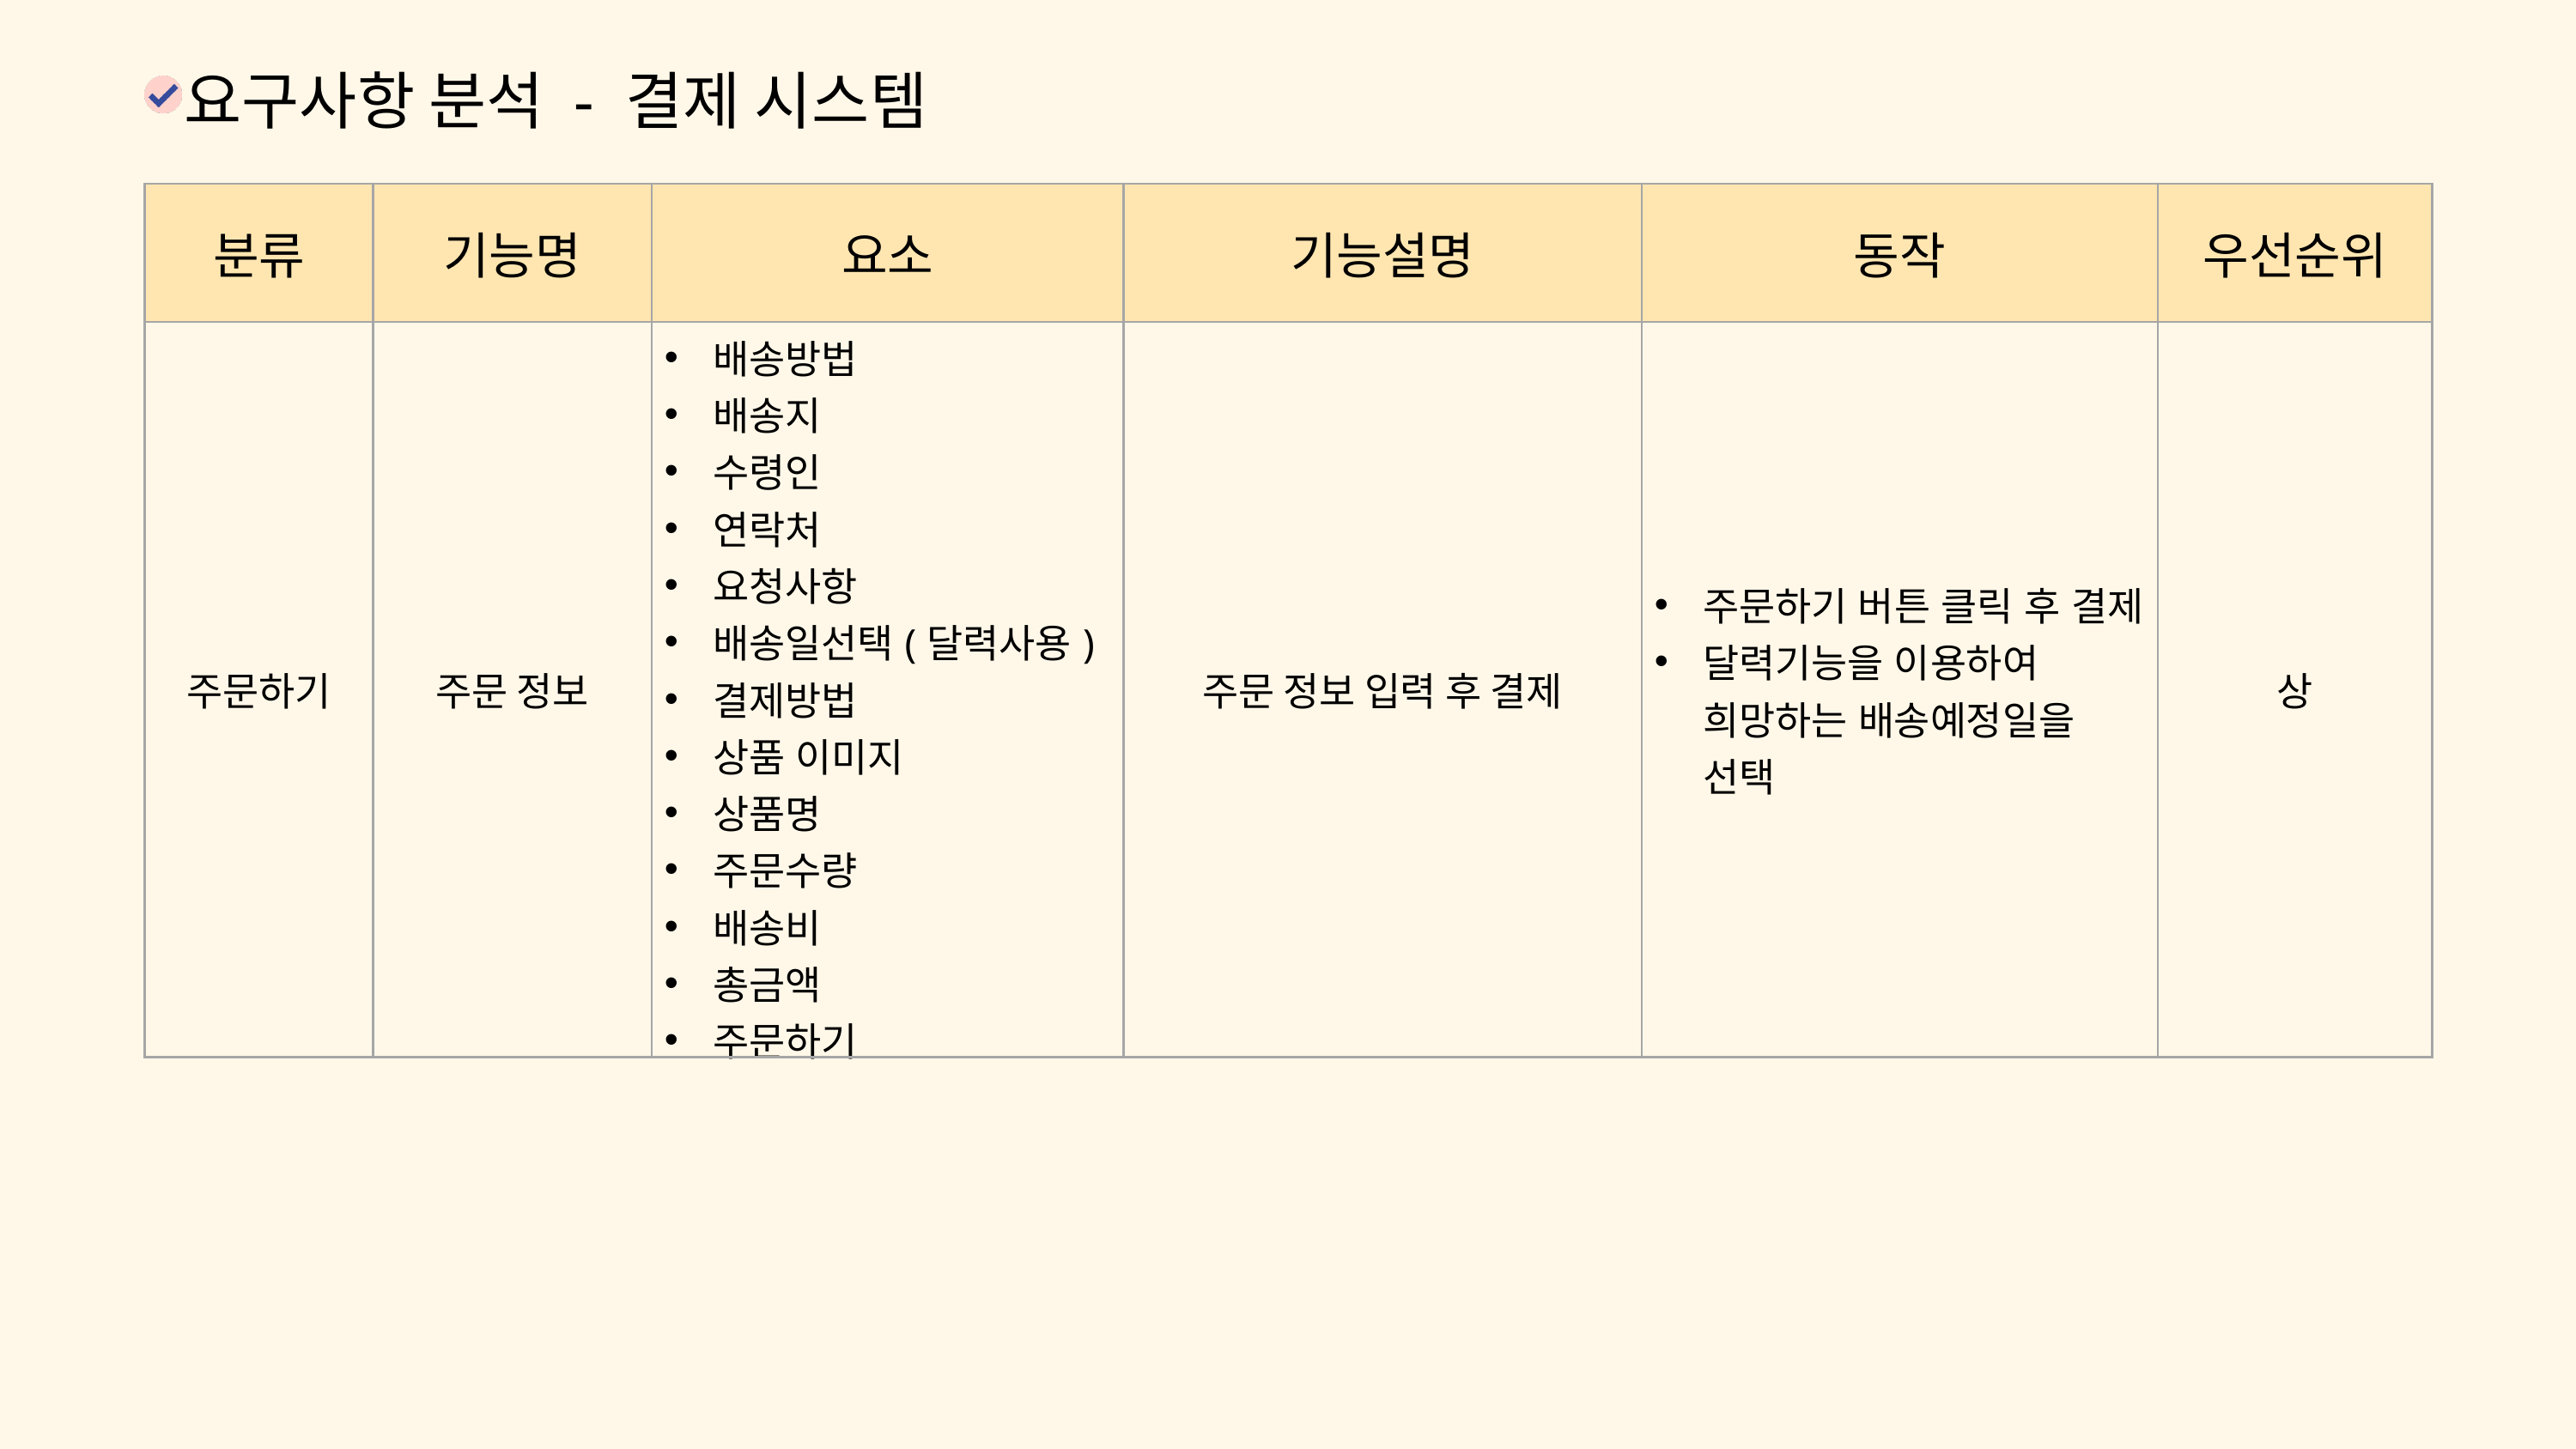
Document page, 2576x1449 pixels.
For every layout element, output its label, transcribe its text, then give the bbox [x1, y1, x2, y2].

table_header 우선순위 [2159, 185, 2431, 321]
table_cell 주문하기 [146, 323, 372, 1056]
table_cell 상 [2159, 323, 2431, 1056]
picture [144, 76, 182, 113]
table_cell 배송방법 배송지 수령인 연락처 요청사항 배송일선택(달력사용) 결제방법 상품 이미지 상품명 주문수량 배송비 총금액 주문하기 [653, 323, 1122, 1056]
text_box 요구사항 분석 - 결제 시스템 [182, 48, 930, 136]
table_header 분류 [146, 185, 372, 321]
table_header 기능설명 [1125, 185, 1641, 321]
table_cell 주문 정보 입력 후 결제 [1125, 323, 1641, 1056]
table_cell 주문 정보 [374, 323, 651, 1056]
table_header 요소 [653, 185, 1122, 321]
table_header 기능명 [374, 185, 651, 321]
table_cell 주문하기 버튼 클릭 후 결제 달력기능을 이용하여 희망하는 배송예정일을 선택 [1643, 323, 2157, 1056]
table_header 동작 [1643, 185, 2157, 321]
